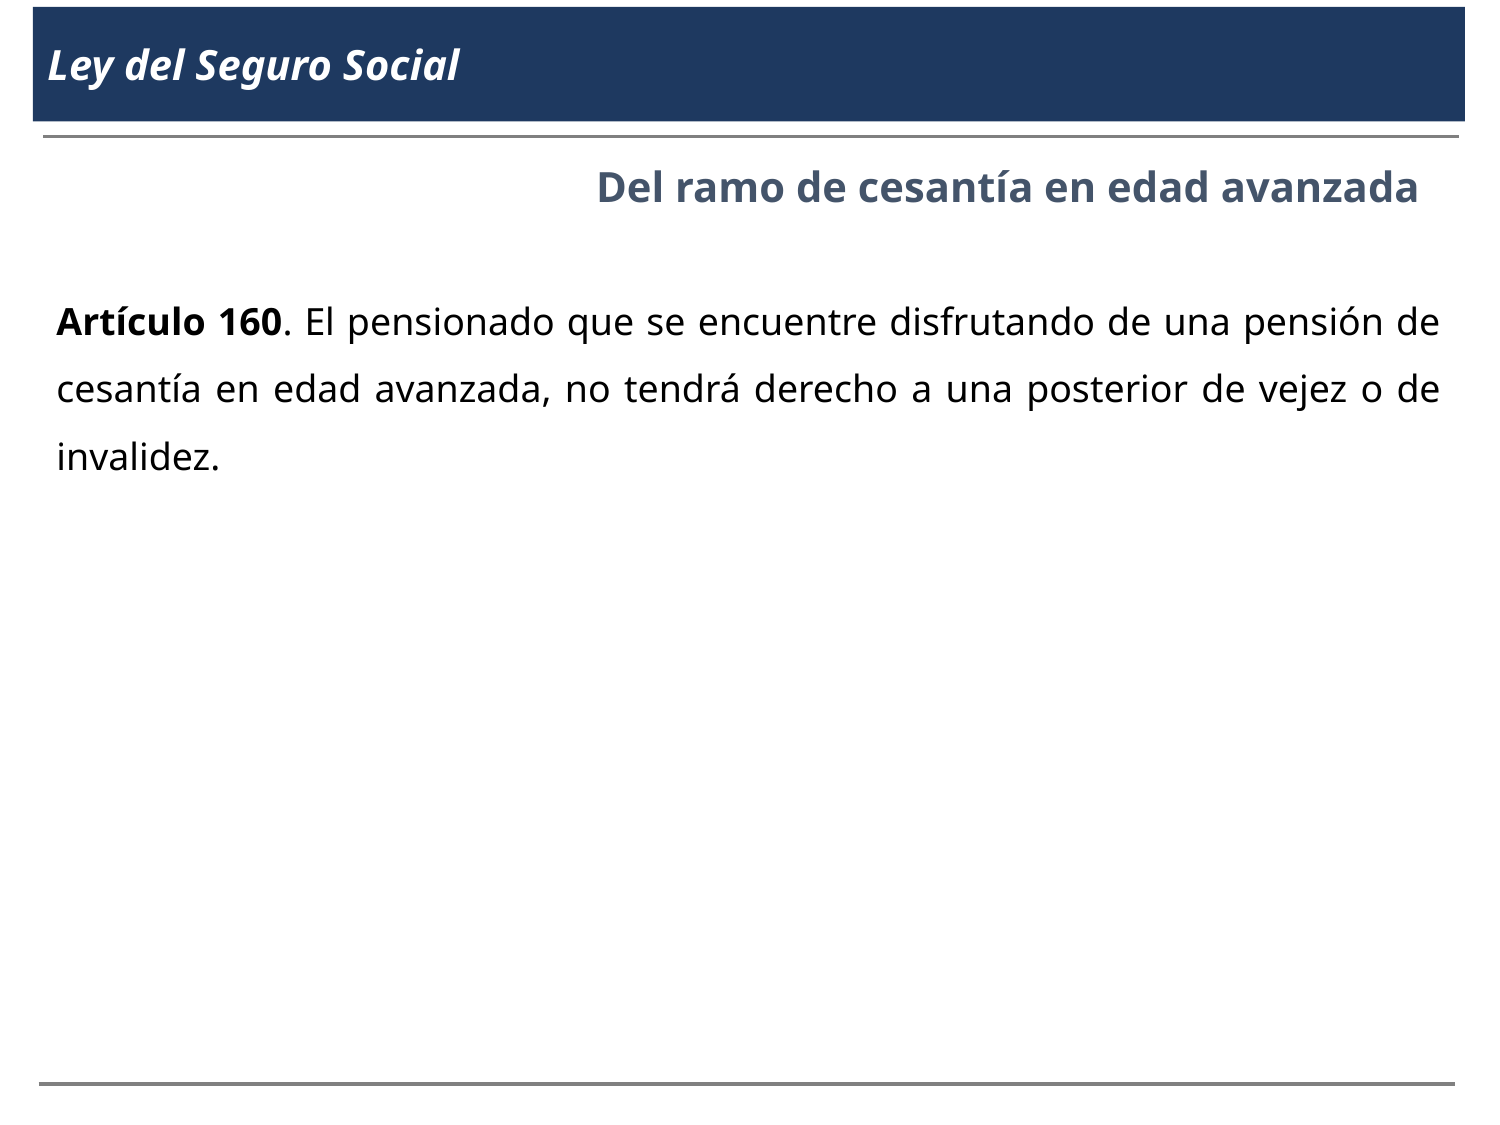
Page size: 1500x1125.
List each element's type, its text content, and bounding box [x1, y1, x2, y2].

text_box Ley del Seguro Social [32, 6, 1465, 122]
text_box Del ramo de cesantía en edad avanzada [122, 153, 1436, 225]
text_box Artículo 160. El pensionado que se encuentre disfrutando de una pensión de cesantía en edad avanzada, no tendrá derecho a una posterior de vejez o de invalidez. [41, 267, 1457, 1081]
